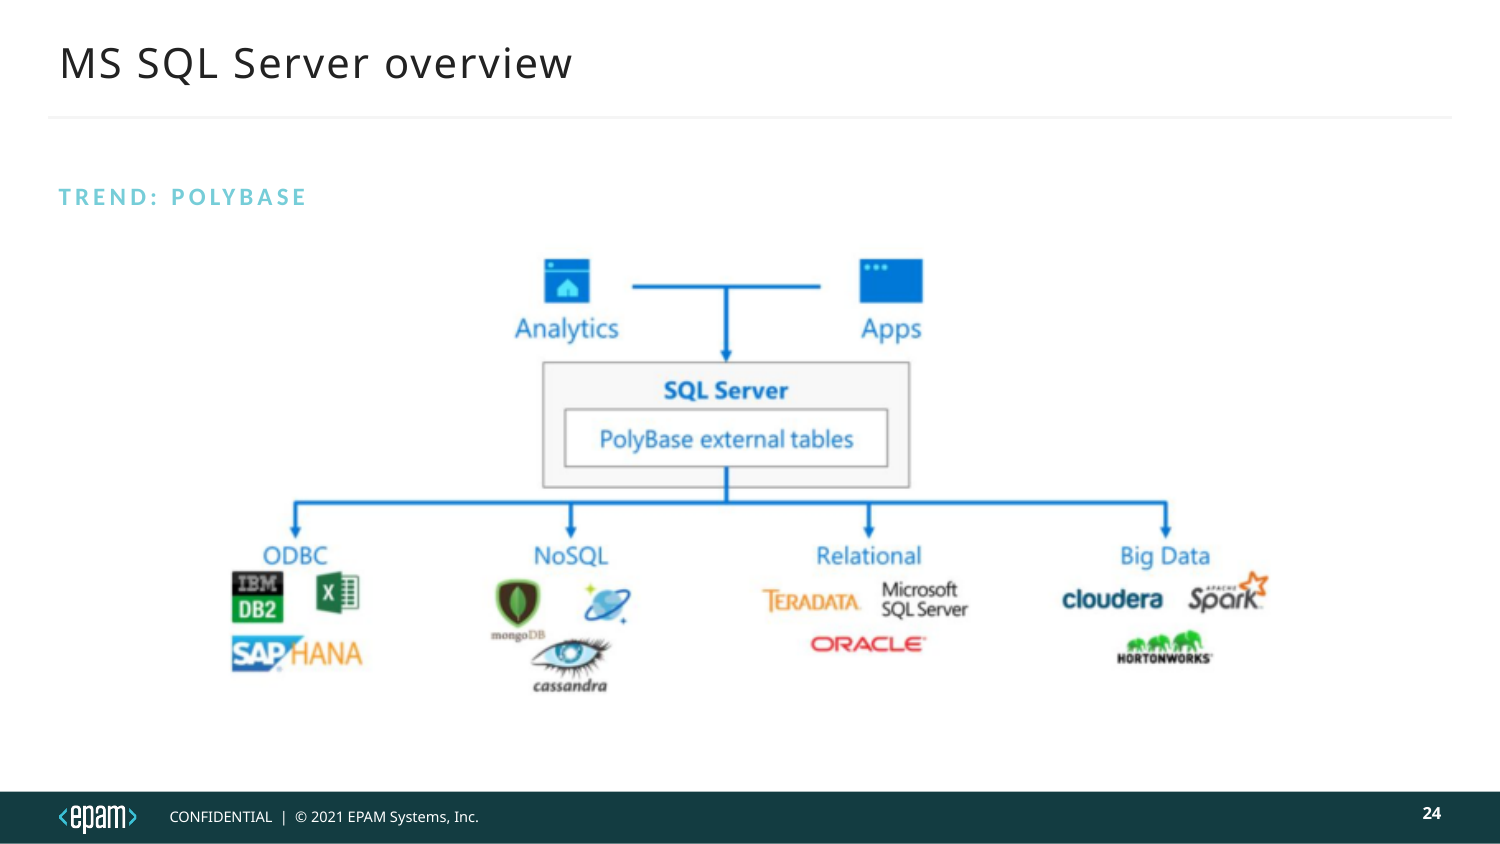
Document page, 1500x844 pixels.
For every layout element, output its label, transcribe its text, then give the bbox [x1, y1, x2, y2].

slide_number 24 [1216, 791, 1442, 844]
picture [193, 233, 1307, 735]
list Trend: Polybase [58, 177, 1442, 234]
title MS SQL Server overview [59, 37, 1442, 87]
